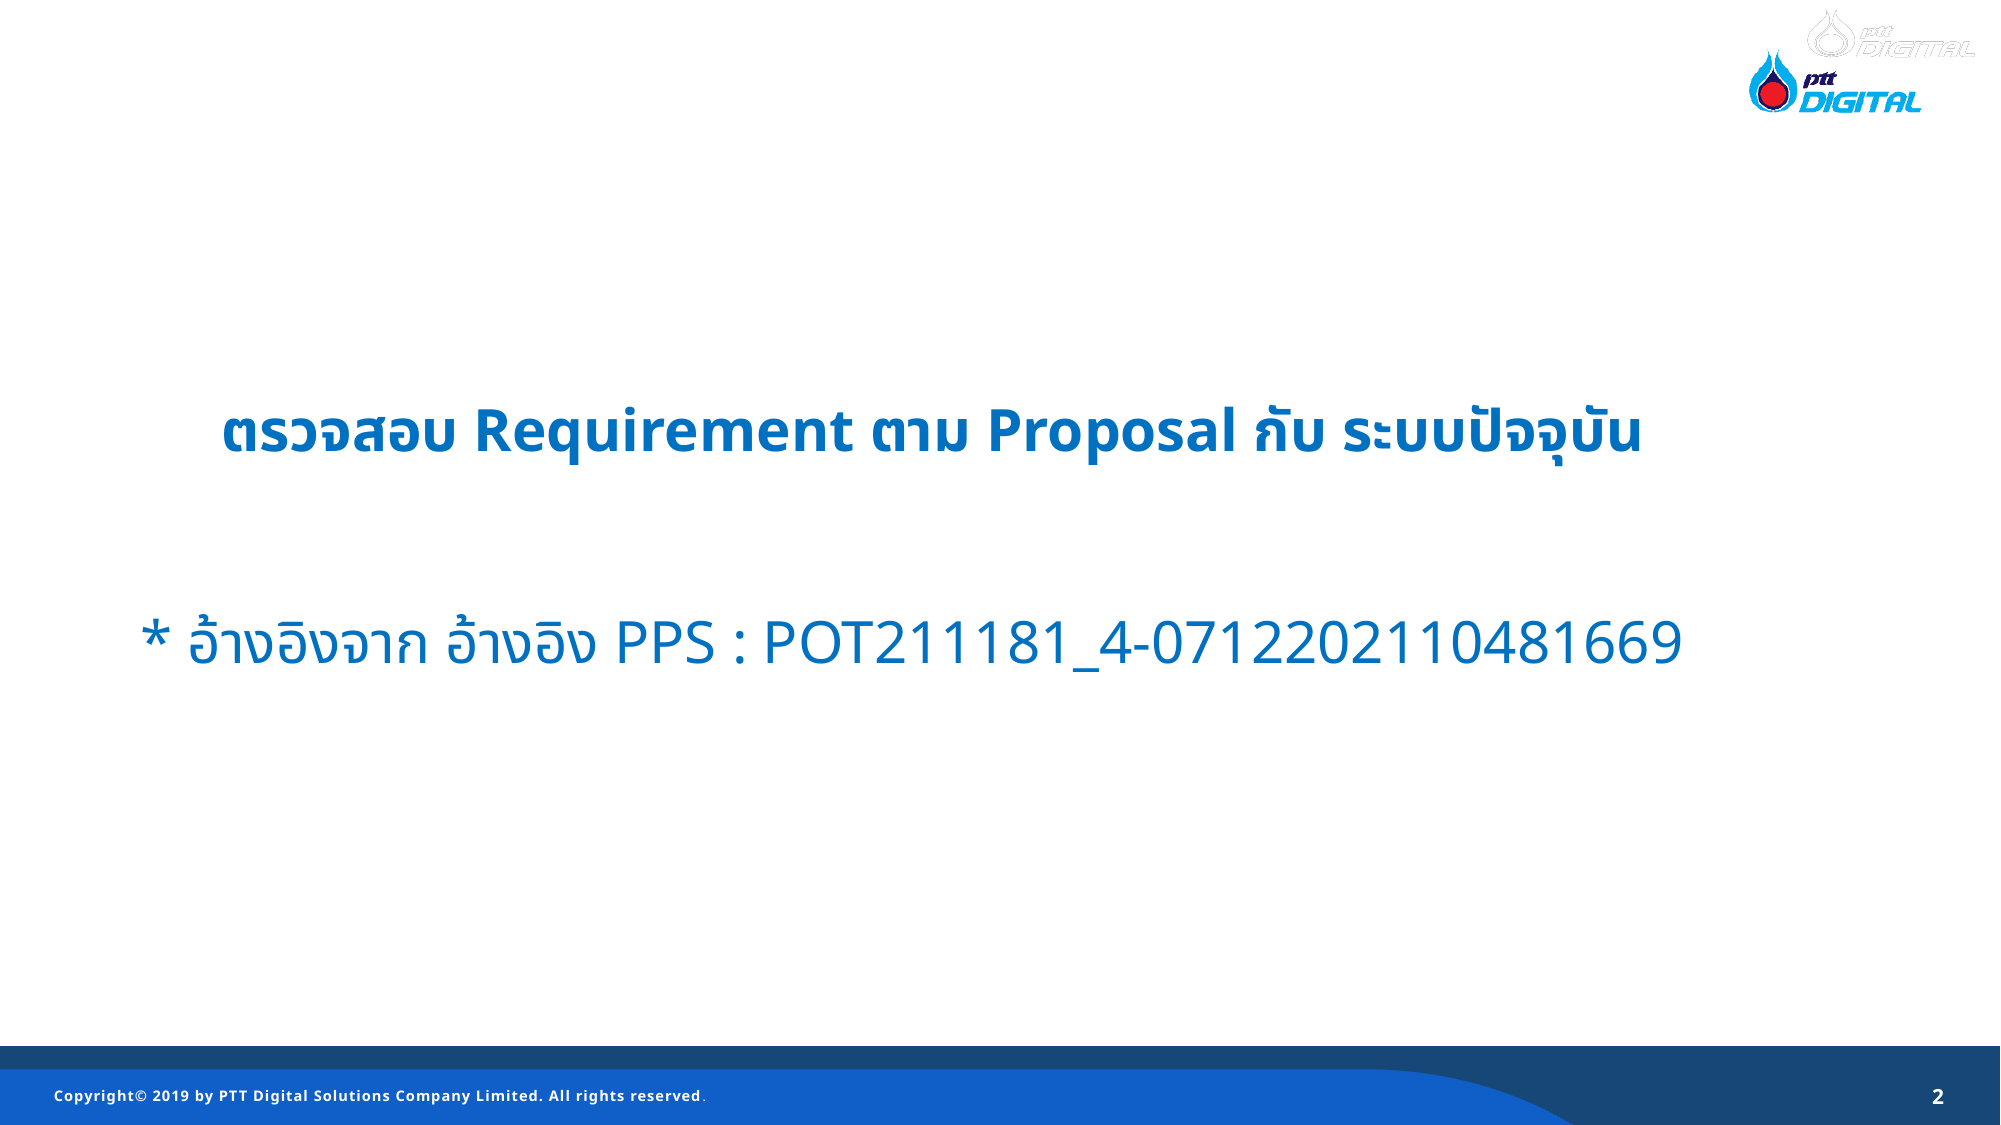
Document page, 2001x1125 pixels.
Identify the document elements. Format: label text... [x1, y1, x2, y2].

text_box ตรวจสอบ Requirement ตาม Proposal กับ ระบบปัจจุบัน [114, 385, 1737, 445]
text_box * อ้างอิงจาก อ้างอิง PPS : POT211181_4-0712202110481669 [125, 597, 1699, 683]
slide_number 2 [1891, 1076, 1985, 1119]
picture [0, 1046, 2000, 1125]
picture [1744, 0, 1977, 135]
